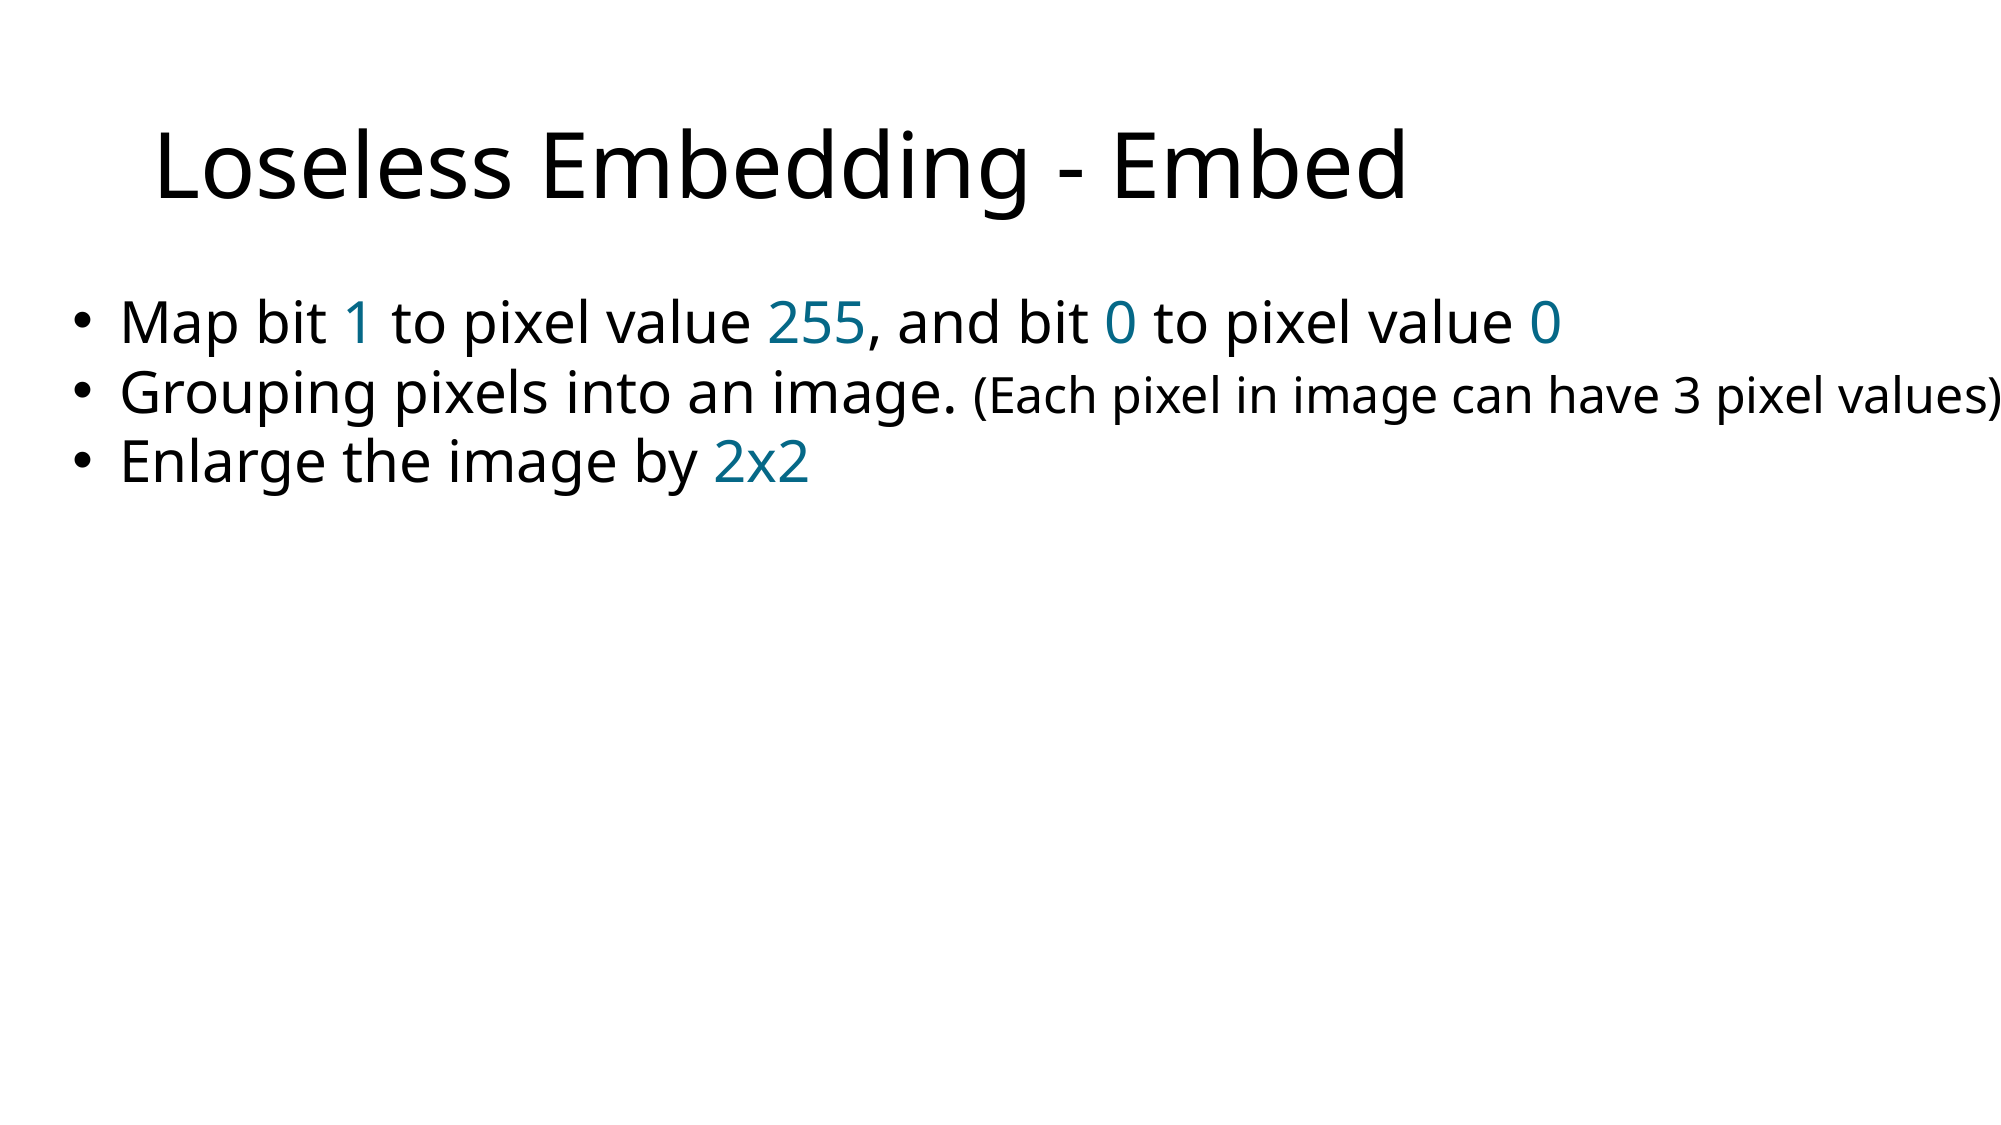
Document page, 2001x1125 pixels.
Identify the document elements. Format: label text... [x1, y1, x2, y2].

title Loseless Embedding - Embed [137, 59, 1863, 277]
text_box Map bit 1 to pixel value 255, and bit 0 to pixel value 0 Grouping pixels into an image. (Each pixel in image can have 3 pixel values) Enlarge the image by 2x2 [57, 277, 2000, 502]
